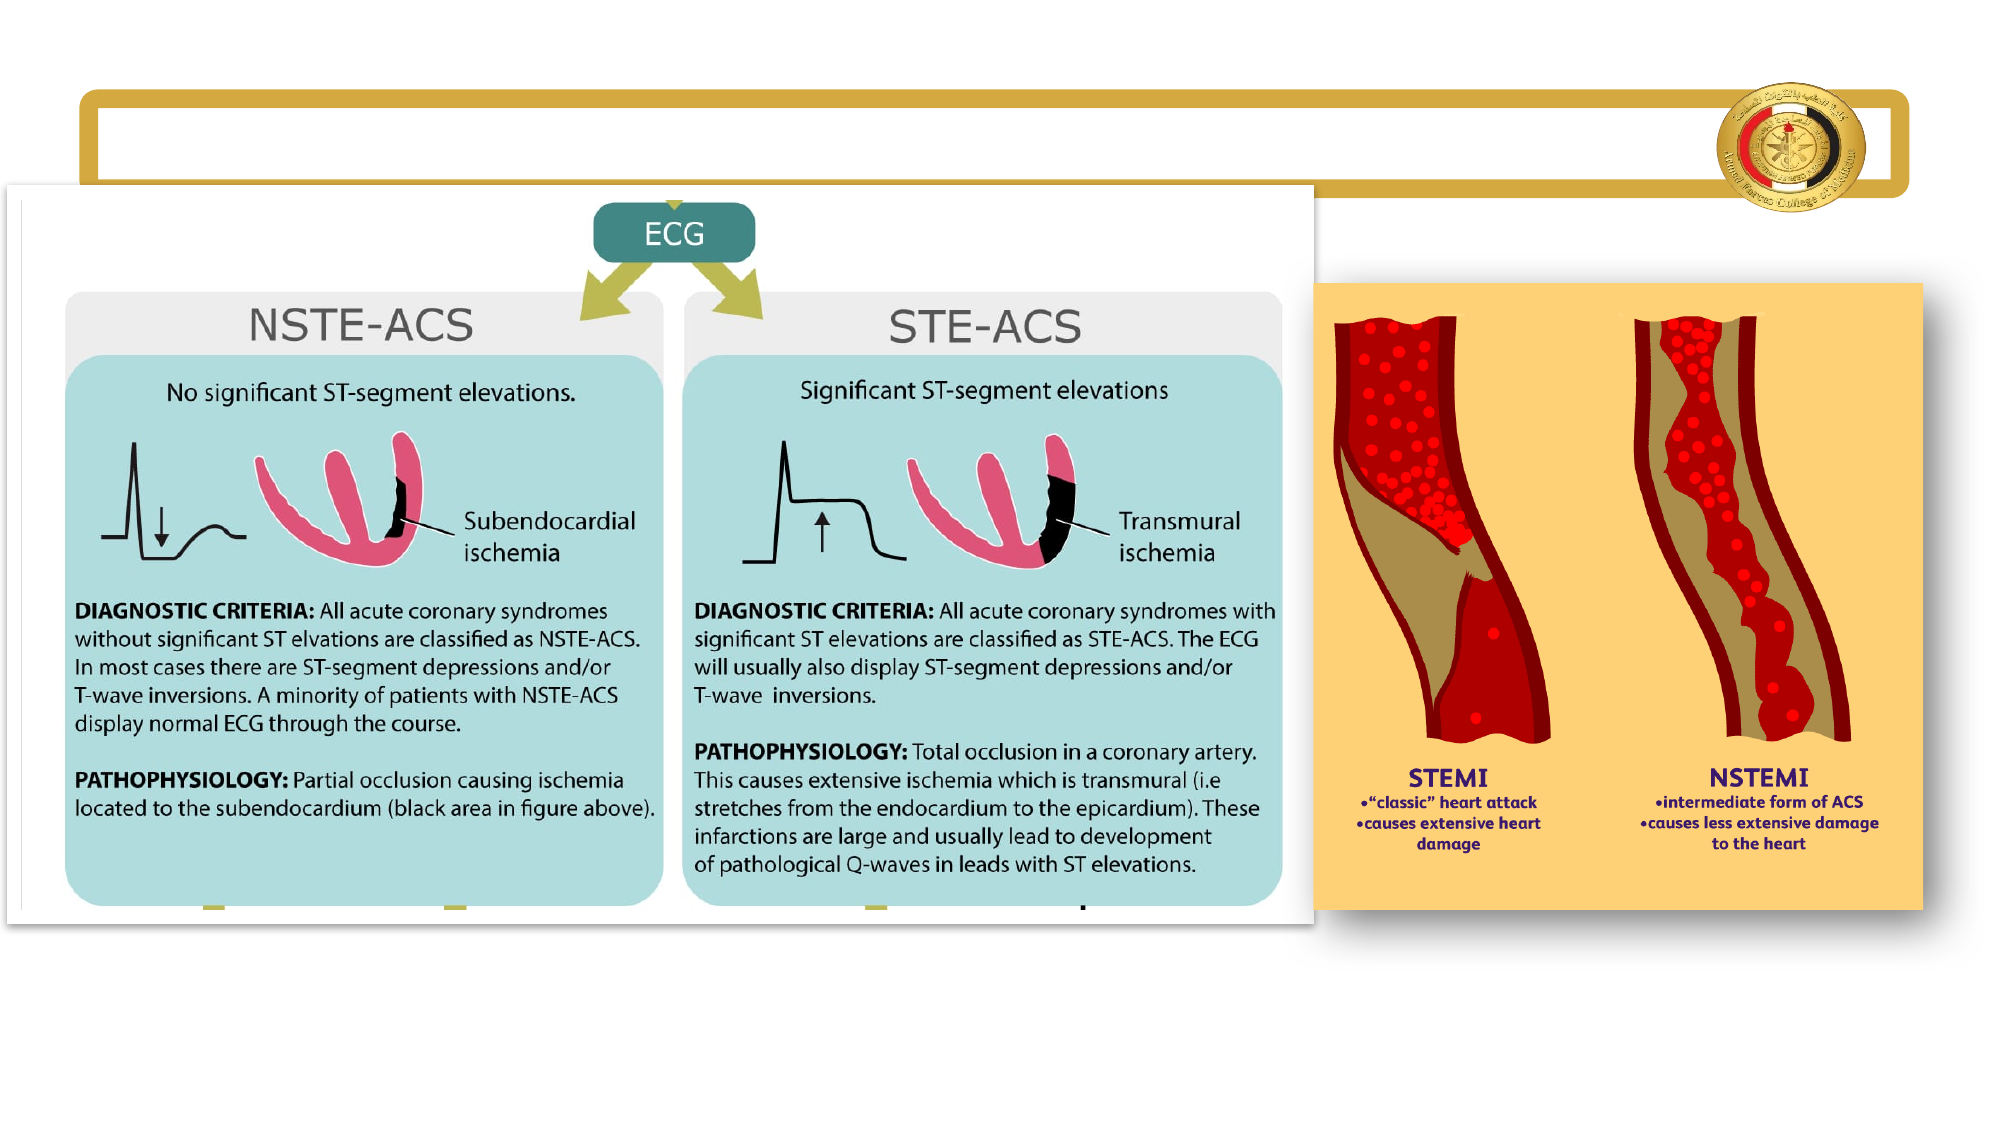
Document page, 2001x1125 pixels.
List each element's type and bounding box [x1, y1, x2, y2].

picture [1313, 283, 1924, 911]
list [21, 199, 1301, 910]
picture [1716, 82, 1867, 213]
